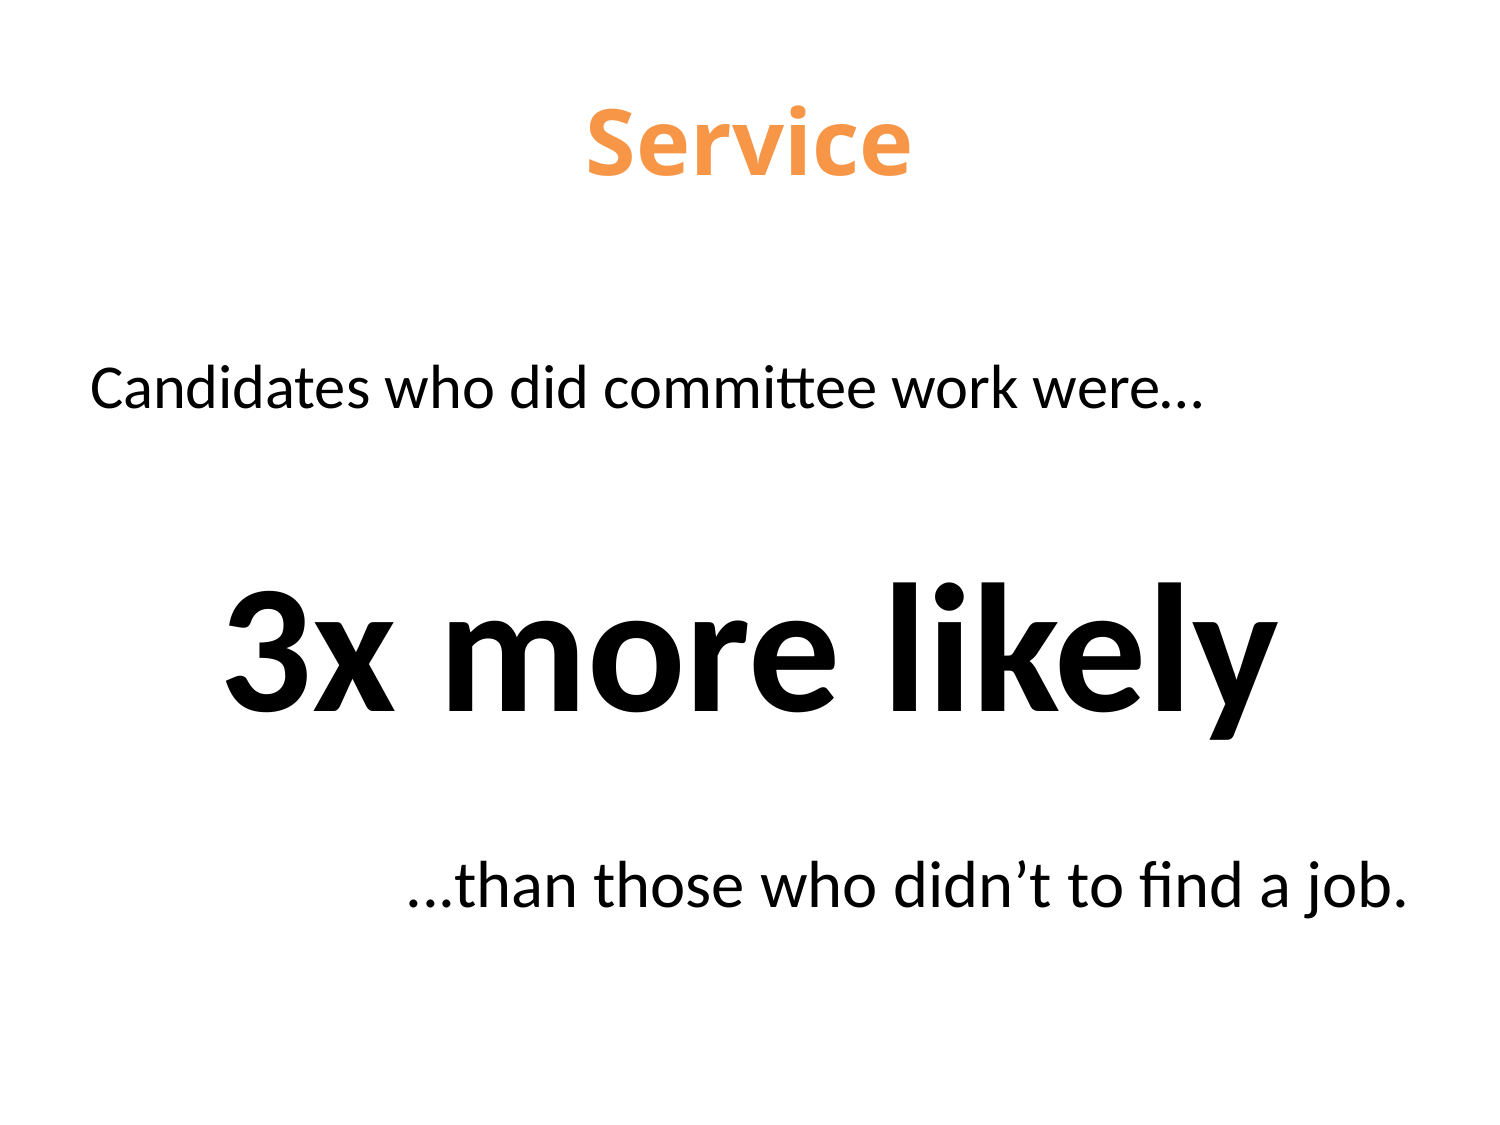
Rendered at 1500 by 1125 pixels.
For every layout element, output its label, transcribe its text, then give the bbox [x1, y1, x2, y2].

title Service [75, 45, 1425, 233]
list Candidates who did committee work were… 3x more likely ...than those who didn’t to find a job. [75, 262, 1425, 1005]
